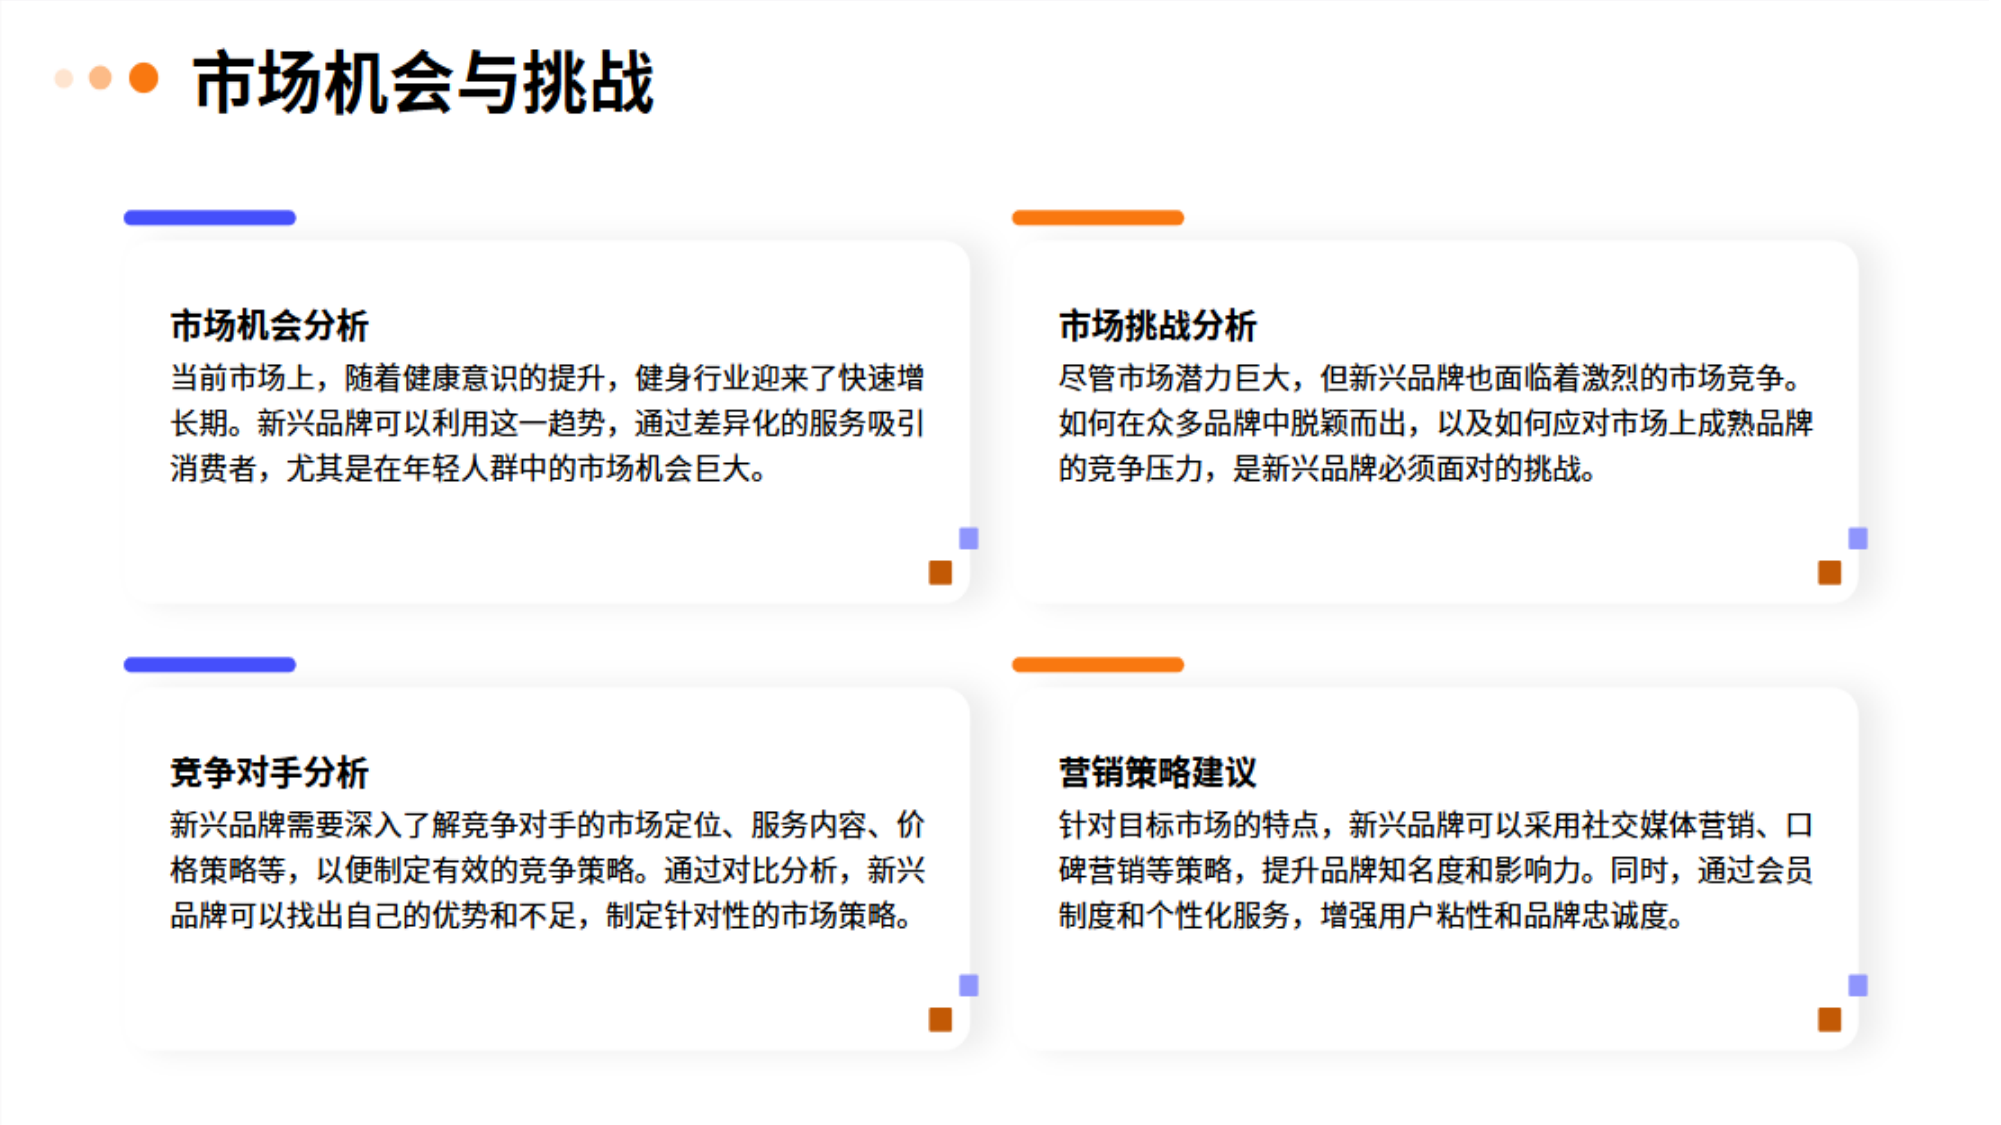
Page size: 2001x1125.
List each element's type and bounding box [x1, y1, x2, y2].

list [0, 0, 1989, 1125]
